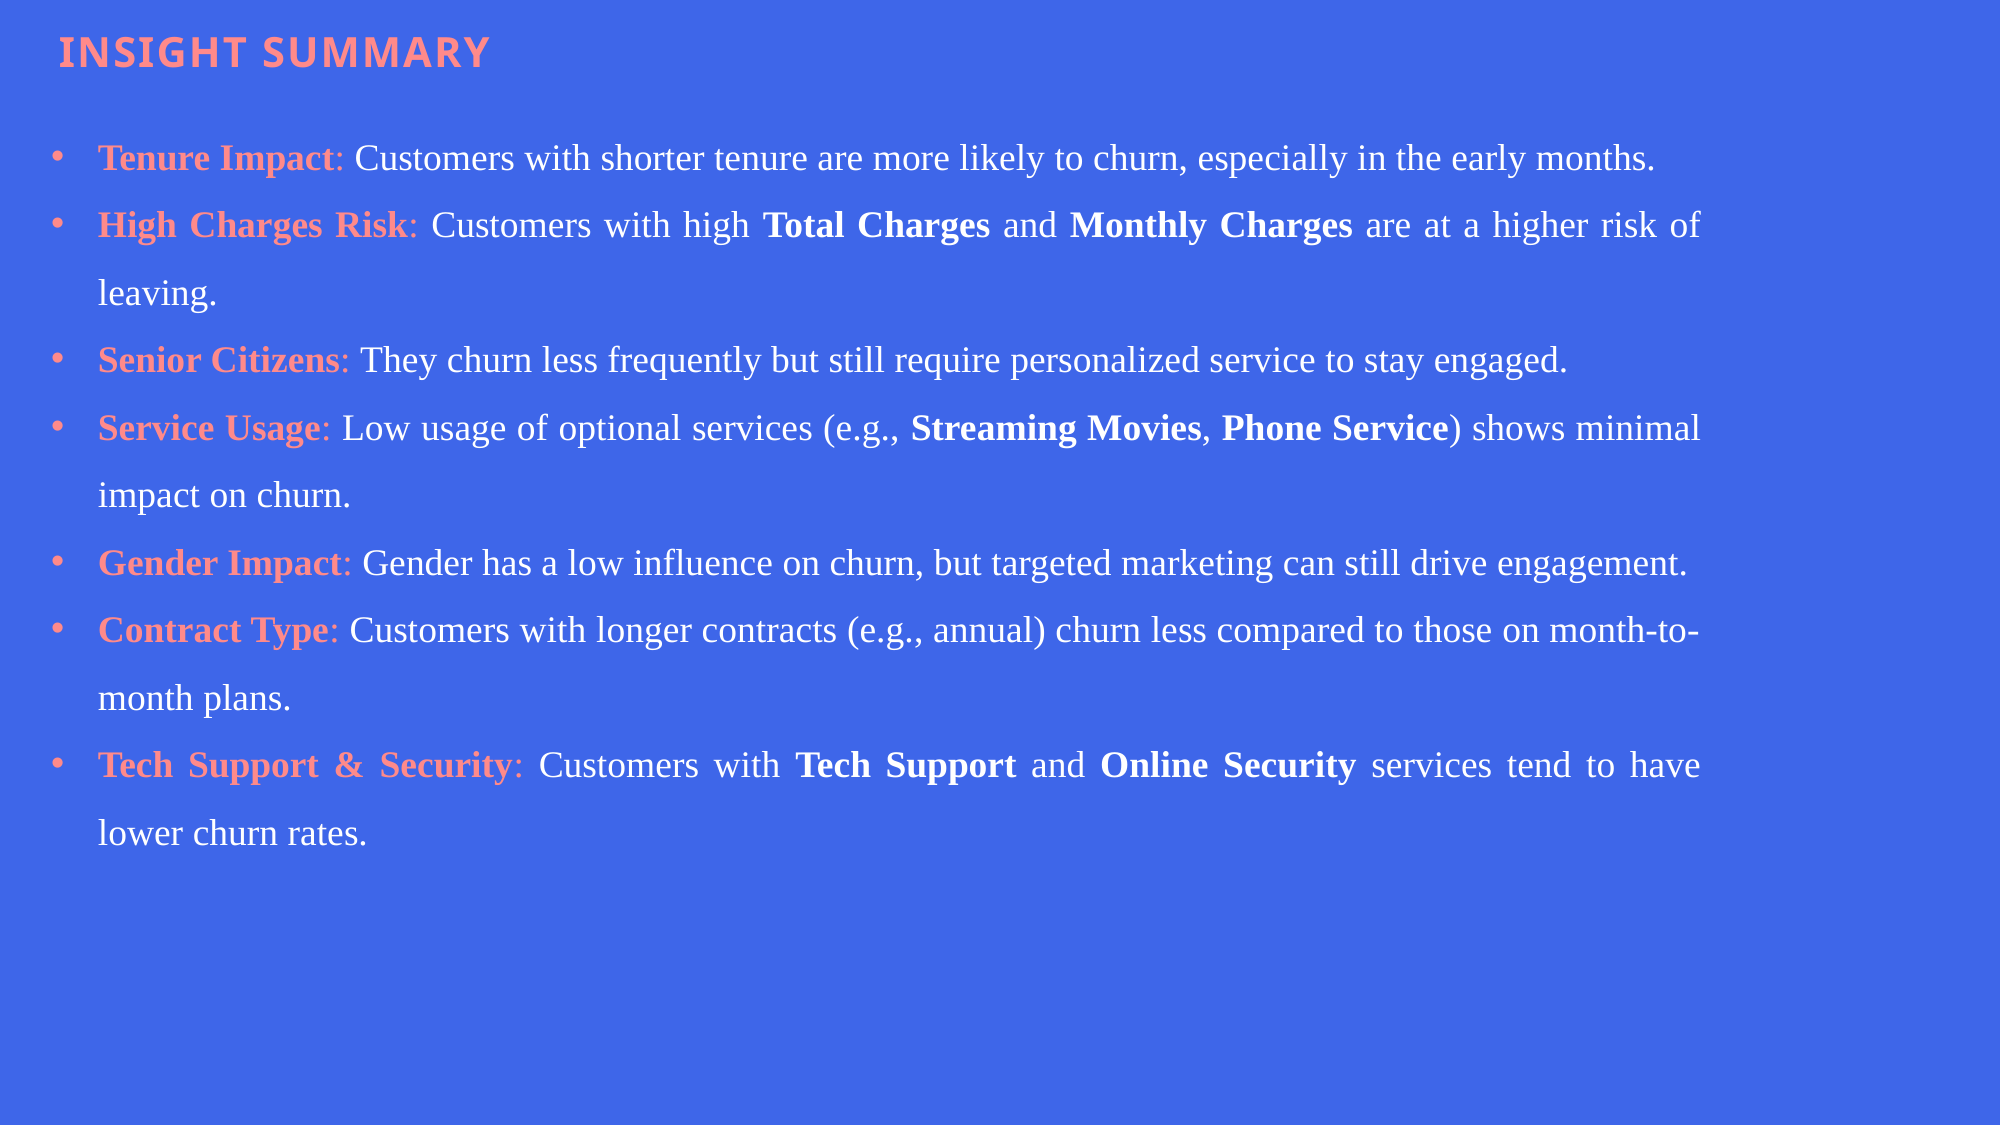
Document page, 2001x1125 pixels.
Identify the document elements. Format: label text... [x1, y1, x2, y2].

text_box Tenure Impact: Customers with shorter tenure are more likely to churn, especially in the early months. High Charges Risk: Customers with high Total Charges and Monthly Charges are at a higher risk of leaving. Senior Citizens: They churn less frequently but still require personalized service to stay engaged. Service Usage: Low usage of optional services (e.g., Streaming Movies, Phone Service) shows minimal impact on churn. Gender Impact: Gender has a low influence on churn, but targeted marketing can still drive engagement. Contract Type: Customers with longer contracts (e.g., annual) churn less compared to those on month-to-month plans. Tech Support & Security: Customers with Tech Support and Online Security services tend to have lower churn rates. [36, 102, 1717, 861]
title INSIGHT SUMMARY [58, 32, 592, 76]
